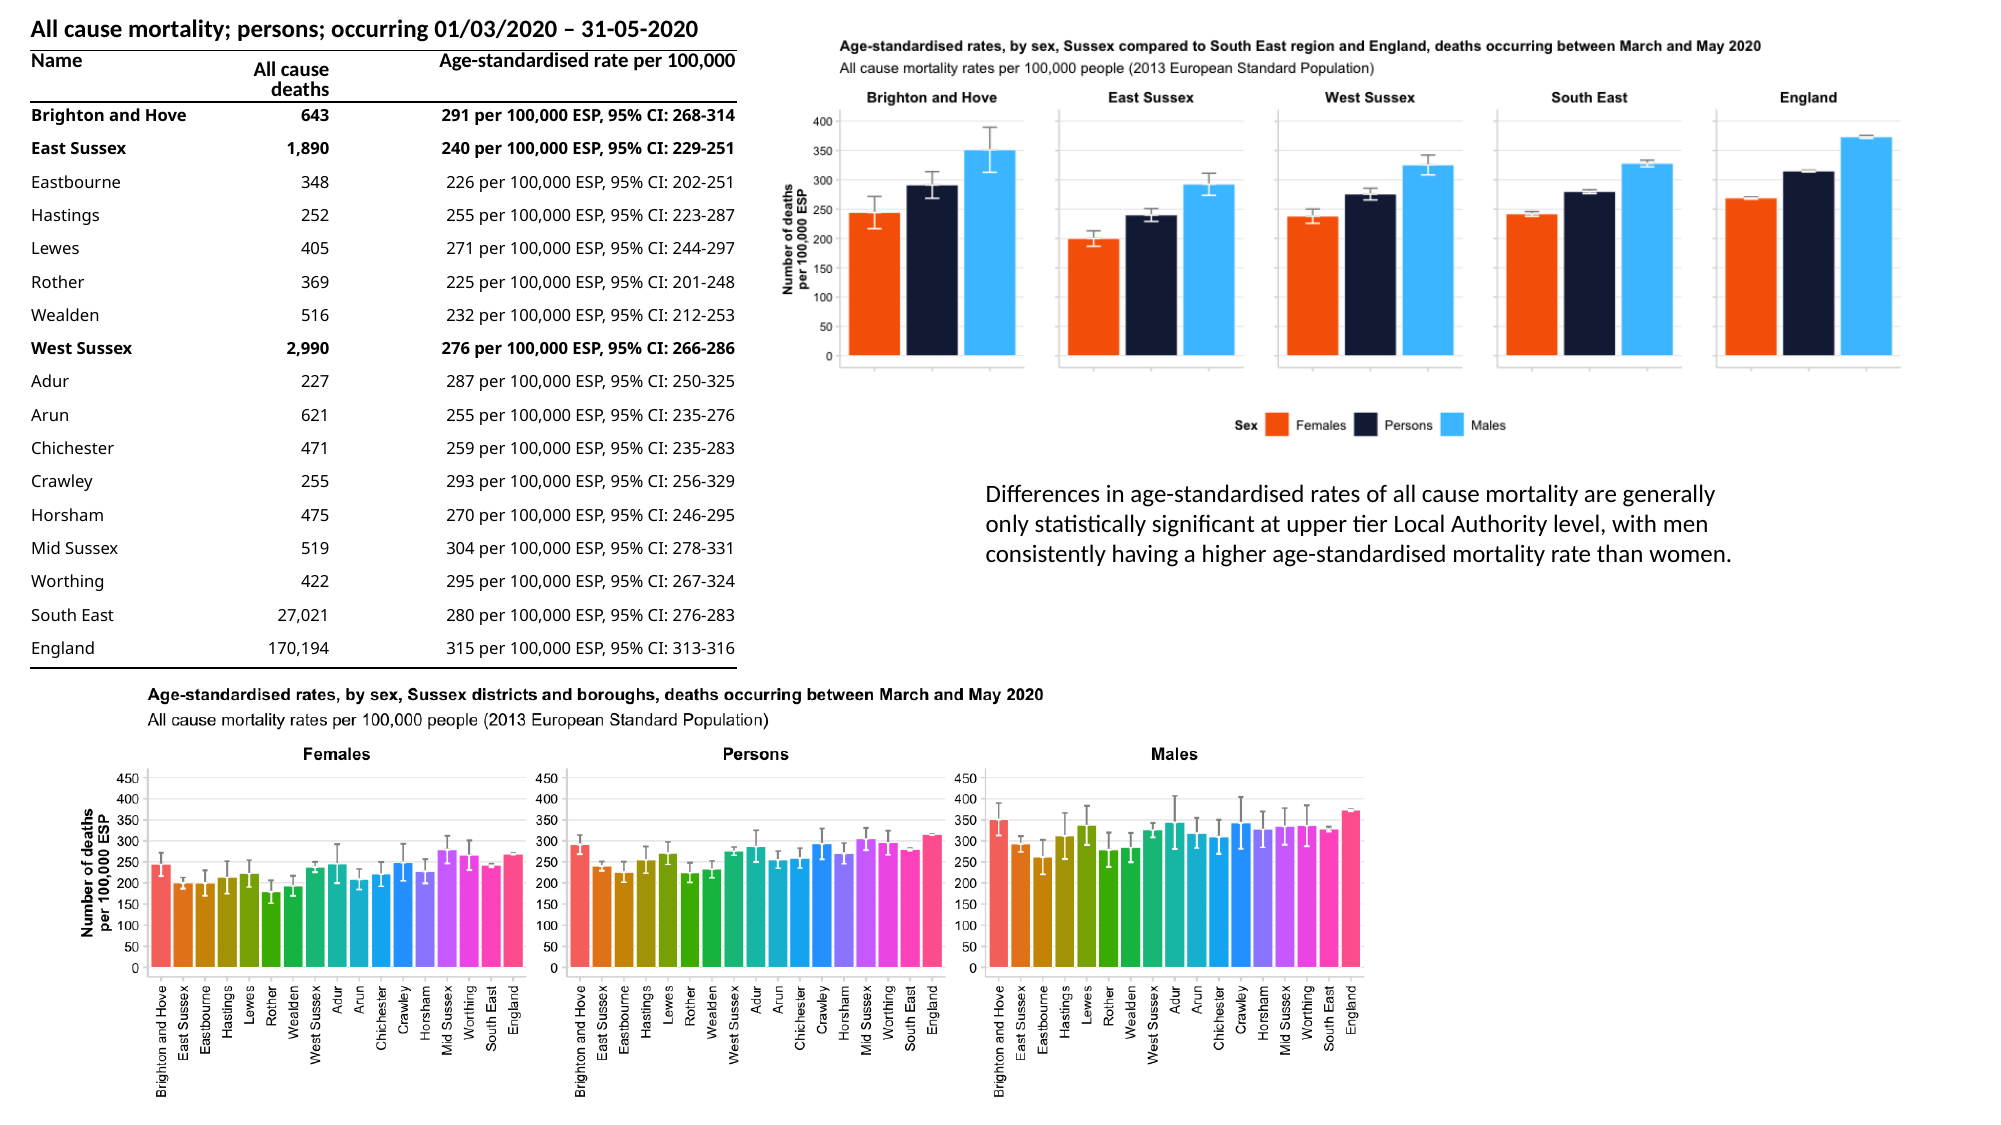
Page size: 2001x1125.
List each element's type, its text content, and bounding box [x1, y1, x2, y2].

table_cell England [30, 635, 215, 667]
table_cell 227 [215, 368, 331, 402]
table_cell 516 [215, 302, 331, 335]
table_cell Eastbourne [30, 169, 215, 202]
table_cell Hastings [30, 202, 215, 235]
table_cell 369 [215, 269, 331, 302]
table_cell Arun [30, 402, 215, 435]
table_cell Brighton and Hove [30, 103, 215, 135]
table_cell 259 per 100,000 ESP, 95% CI: 235-283 [331, 435, 737, 468]
table_cell 315 per 100,000 ESP, 95% CI: 313-316 [331, 635, 737, 667]
table_cell 643 [215, 103, 331, 135]
table_cell Mid Sussex [30, 535, 215, 568]
text_box Differences in age-standardised rates of all cause mortality are generally only statistically significant at upper tier Local Authority level, with men consistently having a higher age-standardised mortality rate than women. [970, 470, 1754, 576]
table_cell 255 per 100,000 ESP, 95% CI: 223-287 [331, 202, 737, 235]
table_cell 1,890 [215, 135, 331, 169]
table_cell 252 [215, 202, 331, 235]
table_cell 621 [215, 402, 331, 435]
table_cell Adur [30, 368, 215, 402]
table_cell 232 per 100,000 ESP, 95% CI: 212-253 [331, 302, 737, 335]
table_cell 291 per 100,000 ESP, 95% CI: 268-314 [331, 103, 737, 135]
picture [775, 32, 1909, 453]
table_cell 519 [215, 535, 331, 568]
table_cell Rother [30, 269, 215, 302]
table_cell 2,990 [215, 335, 331, 368]
table_cell 255 [215, 468, 331, 502]
table_cell 422 [215, 568, 331, 602]
table_cell 287 per 100,000 ESP, 95% CI: 250-325 [331, 368, 737, 402]
text_box All cause mortality; persons; occurring 01/03/2020 – 31-05-2020 [15, 5, 716, 50]
table_cell 276 per 100,000 ESP, 95% CI: 266-286 [331, 335, 737, 368]
table_cell 225 per 100,000 ESP, 95% CI: 201-248 [331, 269, 737, 302]
table_cell Chichester [30, 435, 215, 468]
picture [72, 678, 1373, 1125]
table_cell Horsham [30, 502, 215, 535]
table_cell West Sussex [30, 335, 215, 368]
table_cell 293 per 100,000 ESP, 95% CI: 256-329 [331, 468, 737, 502]
table_cell 405 [215, 235, 331, 269]
table_cell East Sussex [30, 135, 215, 169]
table_cell 271 per 100,000 ESP, 95% CI: 244-297 [331, 235, 737, 269]
table_cell 226 per 100,000 ESP, 95% CI: 202-251 [331, 169, 737, 202]
table_cell Lewes [30, 235, 215, 269]
table_cell 170,194 [215, 635, 331, 667]
table_cell 270 per 100,000 ESP, 95% CI: 246-295 [331, 502, 737, 535]
table_cell 27,021 [215, 602, 331, 635]
table_cell 471 [215, 435, 331, 468]
table_cell Crawley [30, 468, 215, 502]
table_header All cause deaths [215, 51, 331, 101]
table_cell Worthing [30, 568, 215, 602]
table_cell 295 per 100,000 ESP, 95% CI: 267-324 [331, 568, 737, 602]
table_cell 475 [215, 502, 331, 535]
table_cell Wealden [30, 302, 215, 335]
table_cell South East [30, 602, 215, 635]
table_cell 240 per 100,000 ESP, 95% CI: 229-251 [331, 135, 737, 169]
table_header Age-standardised rate per 100,000 [331, 51, 737, 101]
table_cell 348 [215, 169, 331, 202]
table_cell 280 per 100,000 ESP, 95% CI: 276-283 [331, 602, 737, 635]
table_header Name [30, 51, 215, 101]
table_cell 255 per 100,000 ESP, 95% CI: 235-276 [331, 402, 737, 435]
table_cell 304 per 100,000 ESP, 95% CI: 278-331 [331, 535, 737, 568]
